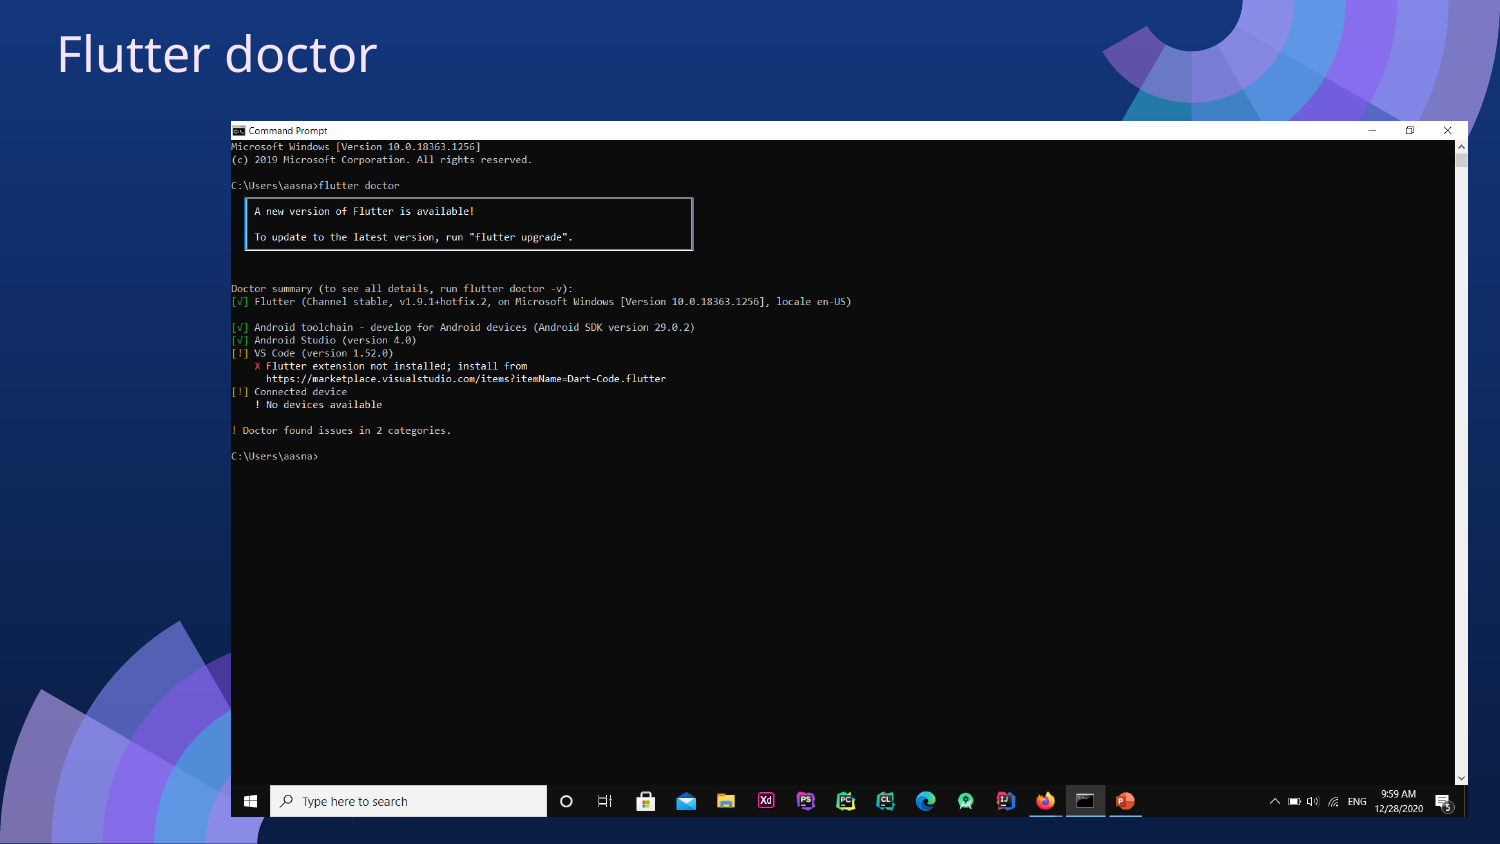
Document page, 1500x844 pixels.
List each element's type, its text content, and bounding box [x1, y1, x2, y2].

picture [231, 121, 1468, 818]
text_box Flutter doctor [41, 15, 527, 90]
